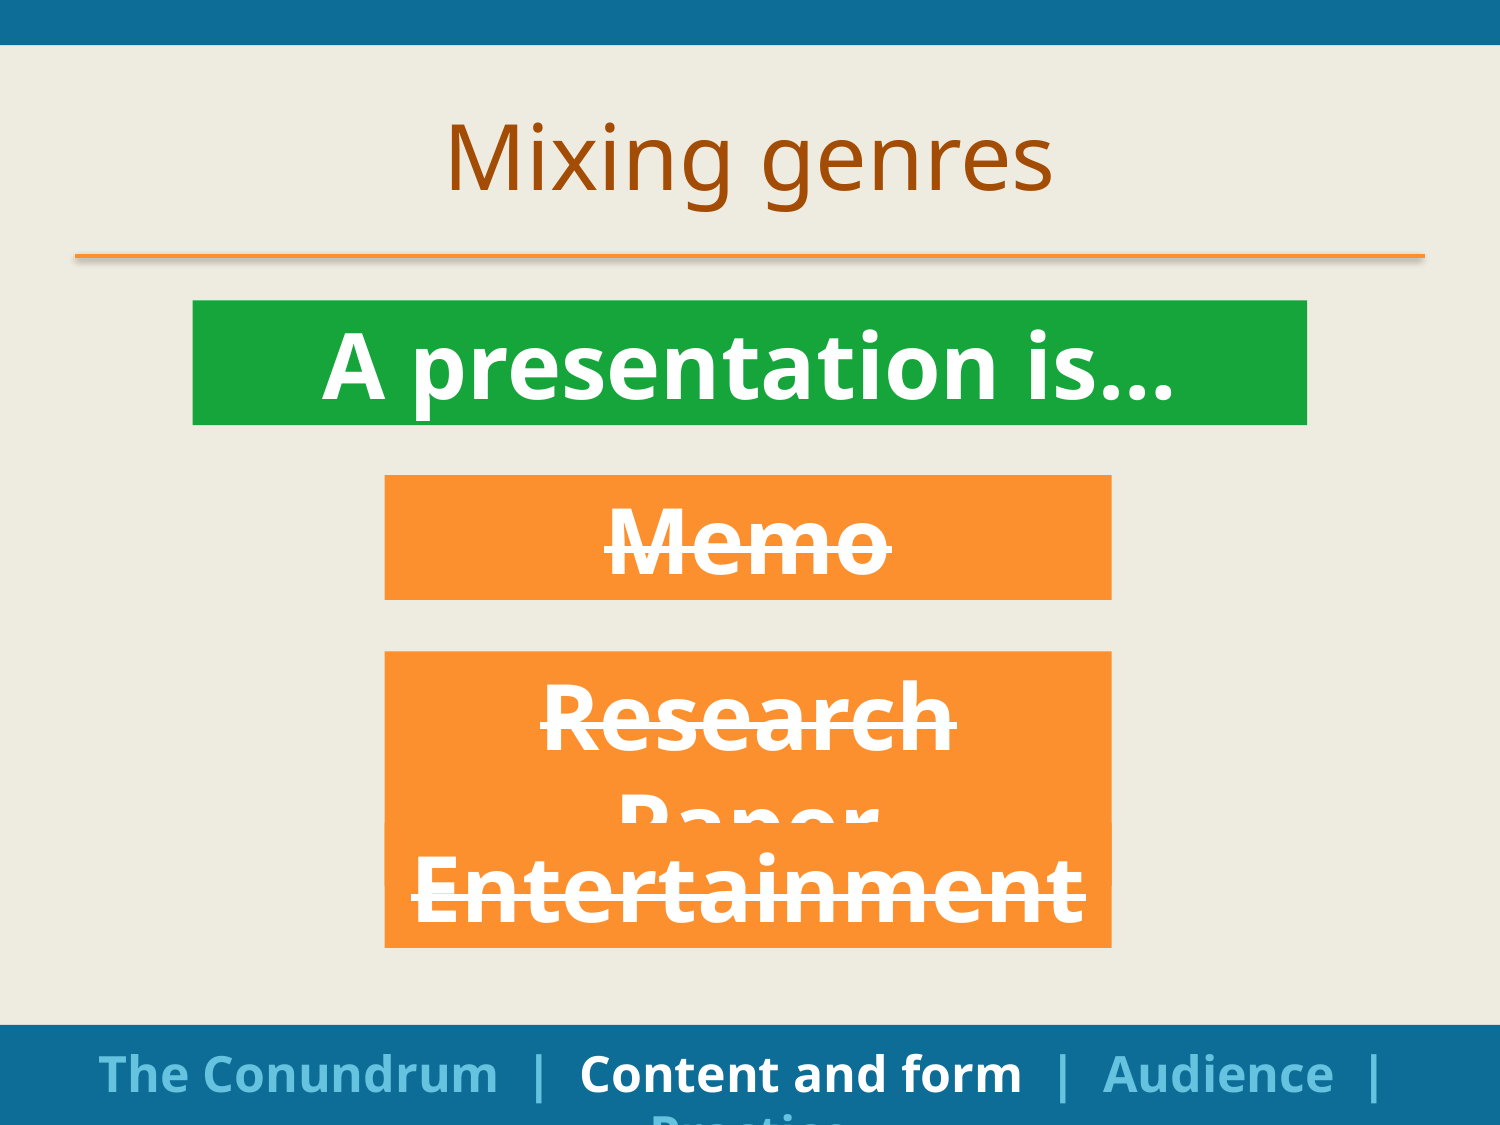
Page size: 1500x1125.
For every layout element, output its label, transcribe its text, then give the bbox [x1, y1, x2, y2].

text_box A presentation is… [192, 300, 1308, 426]
text_box The Conundrum | Content and form | Audience | Practice [74, 1035, 1425, 1125]
text_box Research Paper [384, 651, 1112, 823]
title Mixing genres [75, 75, 1425, 233]
text_box Entertainment [384, 823, 1112, 948]
text_box Memo [384, 475, 1112, 600]
